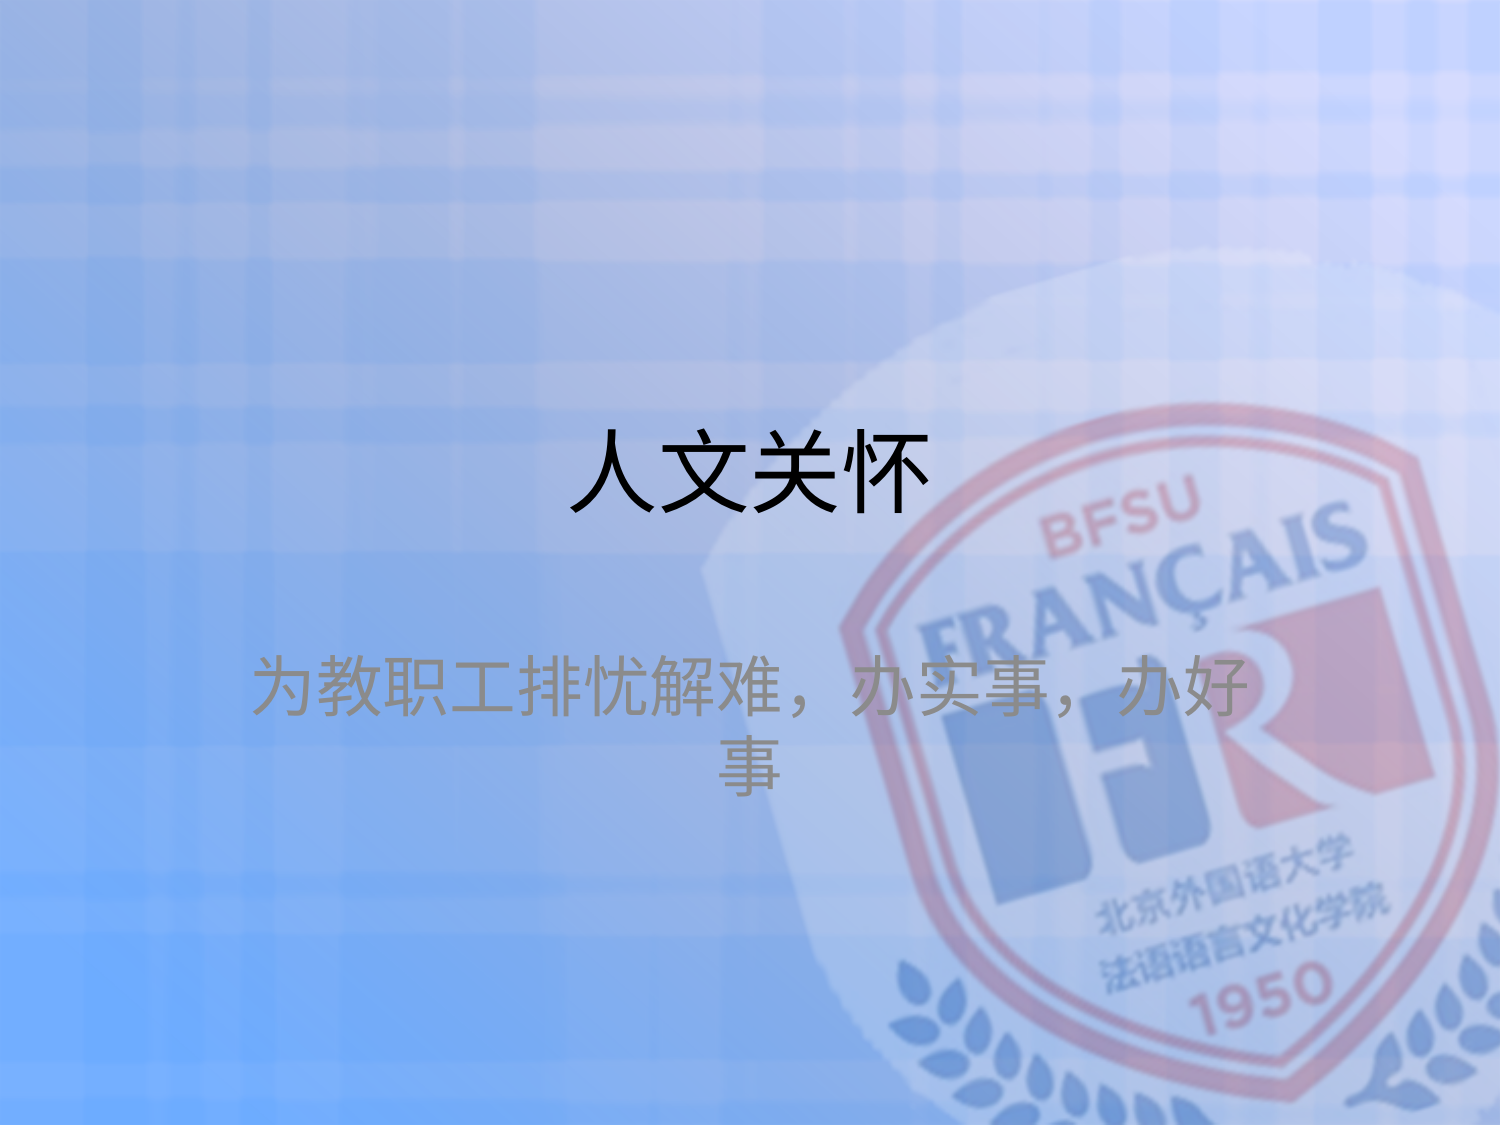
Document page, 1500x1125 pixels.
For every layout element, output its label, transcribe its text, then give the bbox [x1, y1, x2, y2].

title 人文关怀 [112, 349, 1388, 591]
subtitle 为教职工排忧解难，办实事，办好事 [225, 637, 1275, 925]
picture [0, 0, 1500, 1125]
